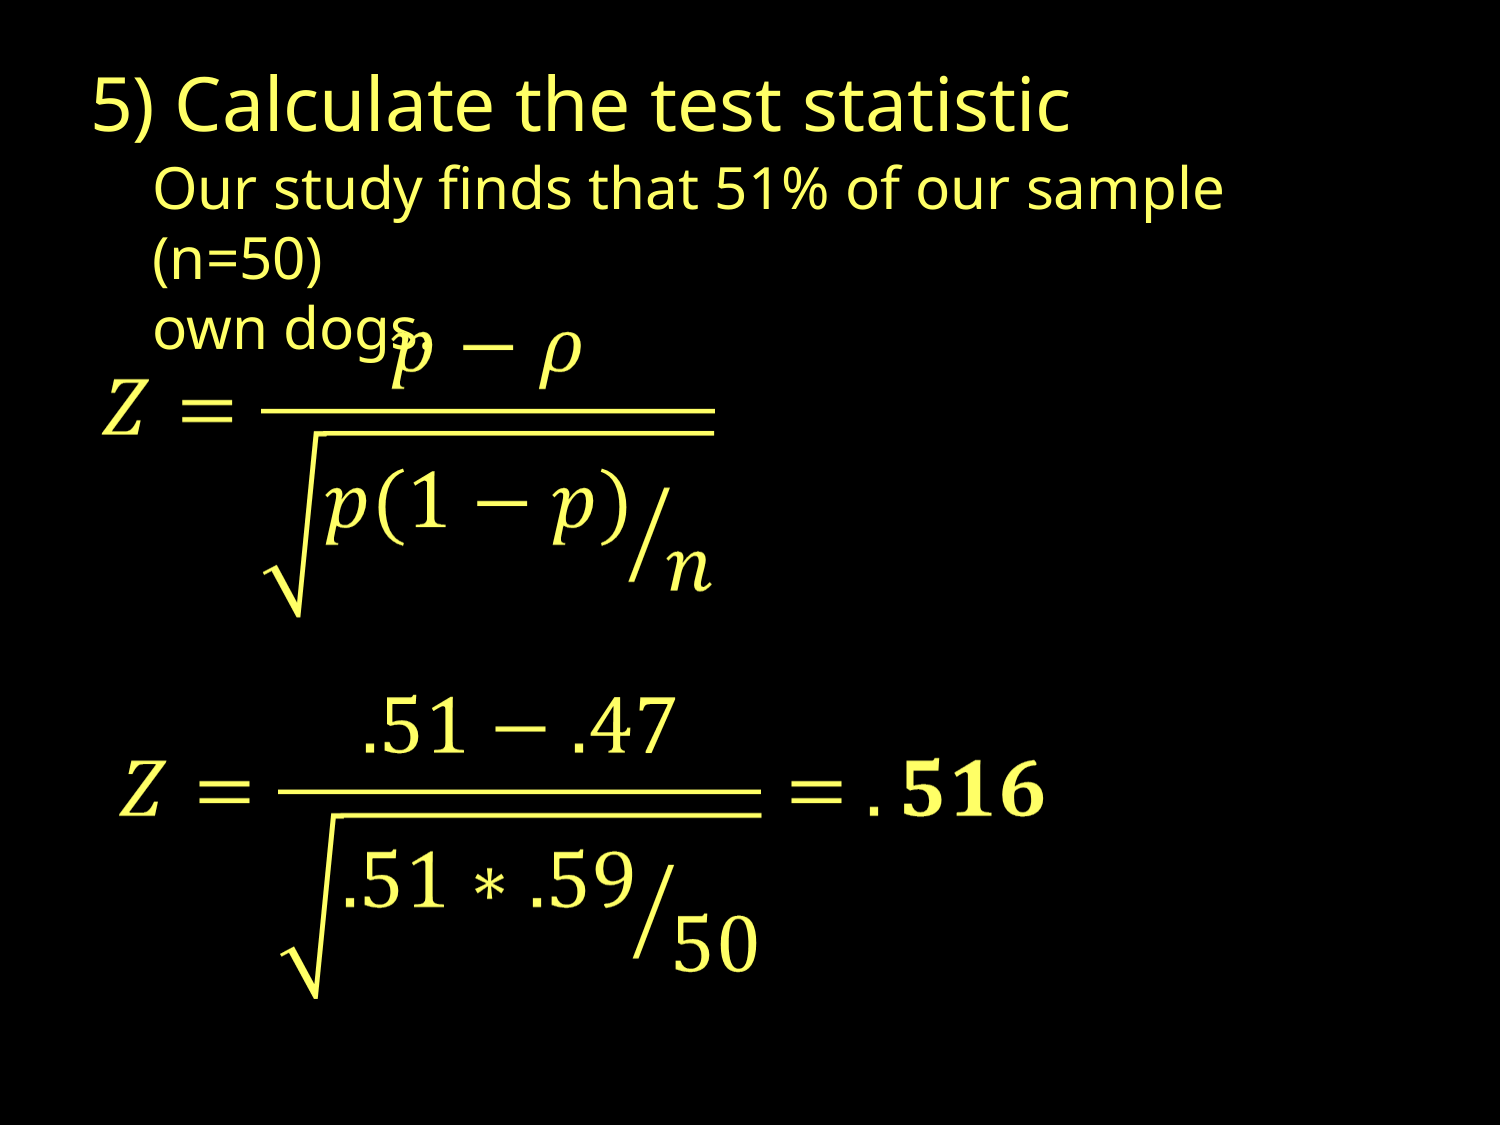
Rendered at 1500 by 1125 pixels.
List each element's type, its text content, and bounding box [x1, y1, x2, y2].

text_box [87, 674, 1096, 1008]
text_box Our study finds that 51% of our sample (n=50) own dogs. [137, 143, 1303, 300]
text_box [13, 312, 804, 627]
text_box 5) Calculate the test statistic [74, 49, 1361, 156]
